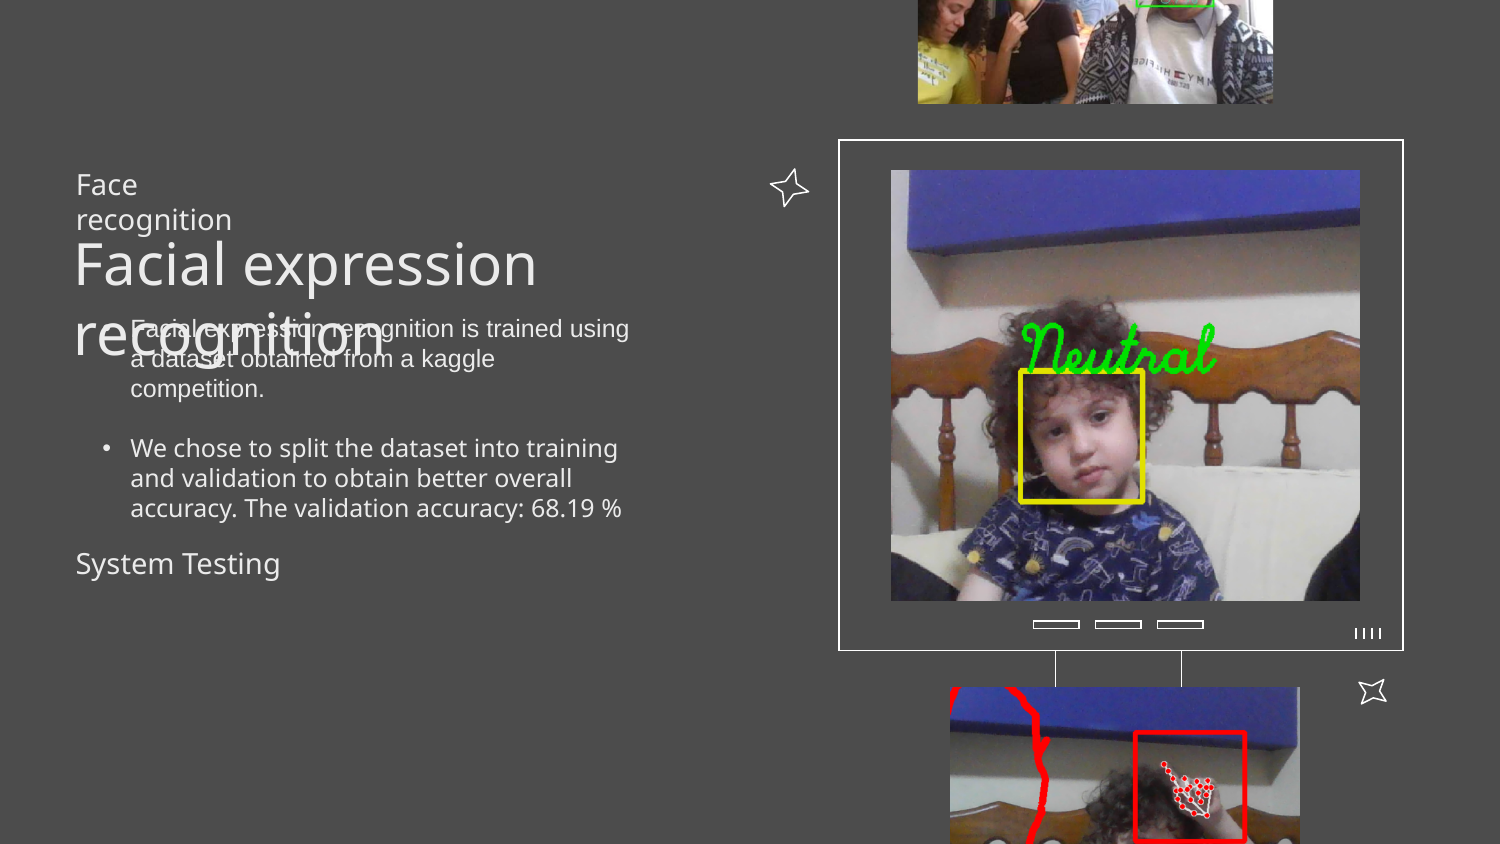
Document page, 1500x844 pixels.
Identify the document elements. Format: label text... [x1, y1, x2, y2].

text_box [27, 26, 1473, 817]
picture [917, 0, 1274, 104]
text_box System Testing [60, 538, 468, 588]
text_box Facial expression recognition is trained using a dataset obtained from a kaggle competition. We chose to split the dataset into training and validation to obtain better overall accuracy. The validation accuracy: 68.19 % [87, 305, 652, 565]
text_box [838, 139, 1404, 726]
picture [950, 686, 1301, 844]
text_box Face recognition [61, 158, 313, 244]
picture [890, 169, 1360, 601]
text_box Facial expression recognition [58, 219, 789, 375]
